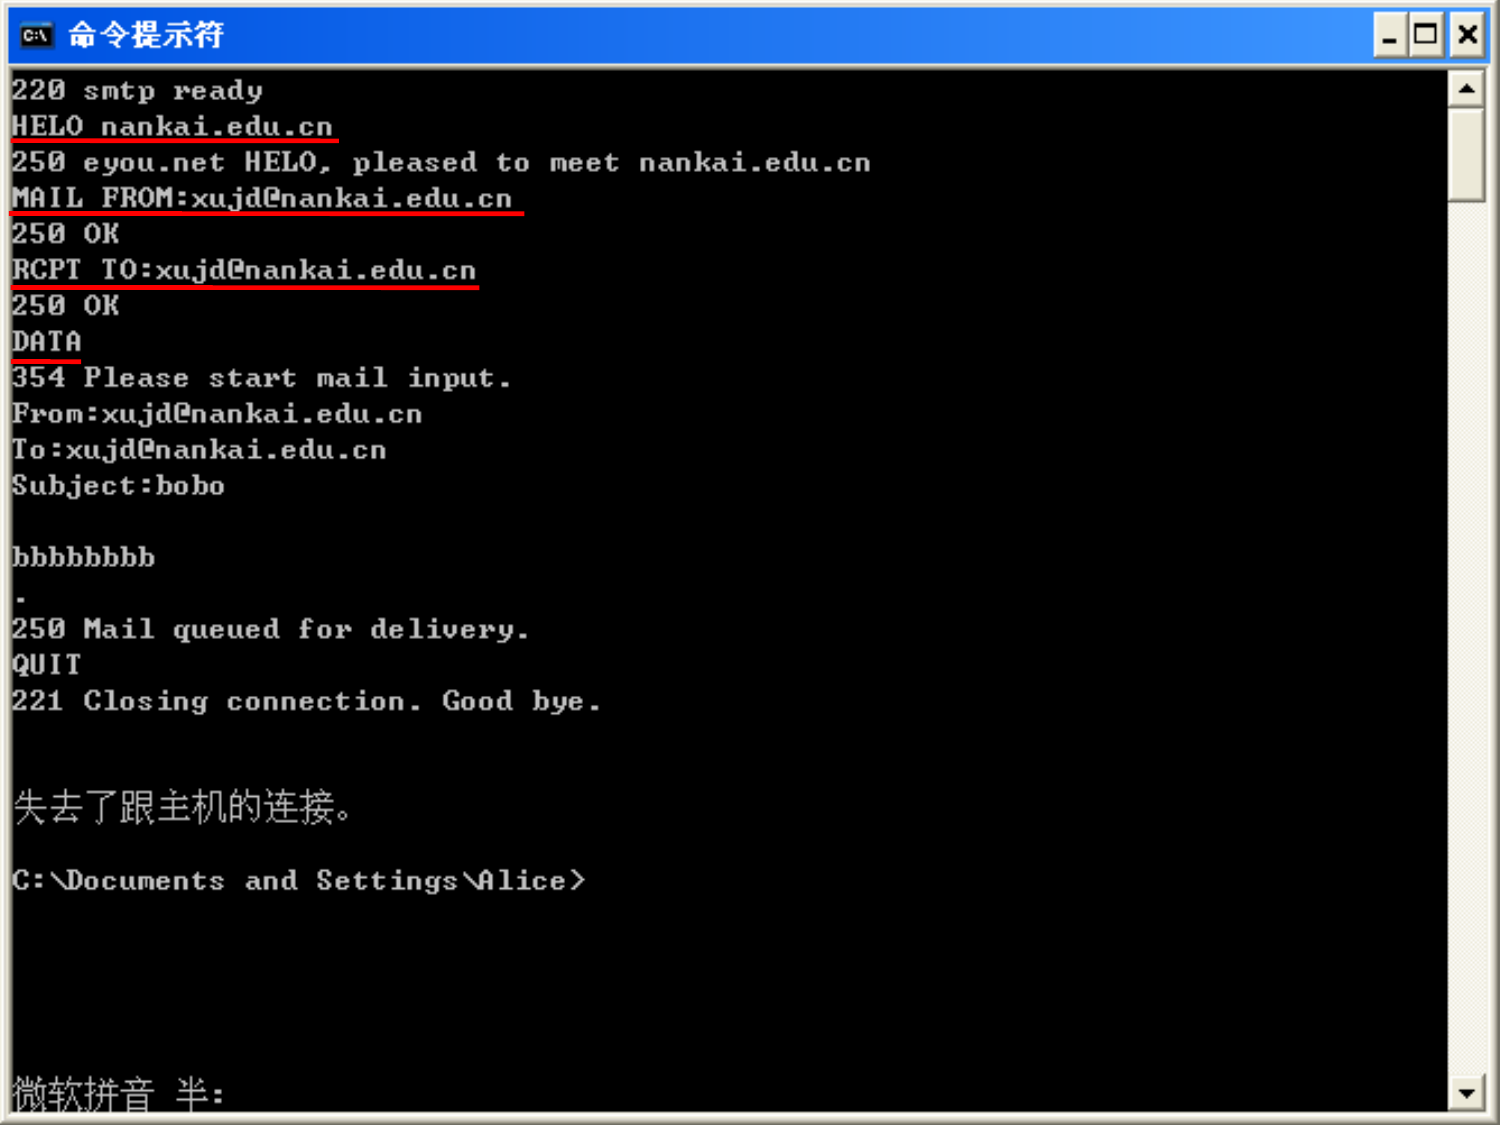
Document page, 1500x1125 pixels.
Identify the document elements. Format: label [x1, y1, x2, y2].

list [0, 0, 1500, 1125]
